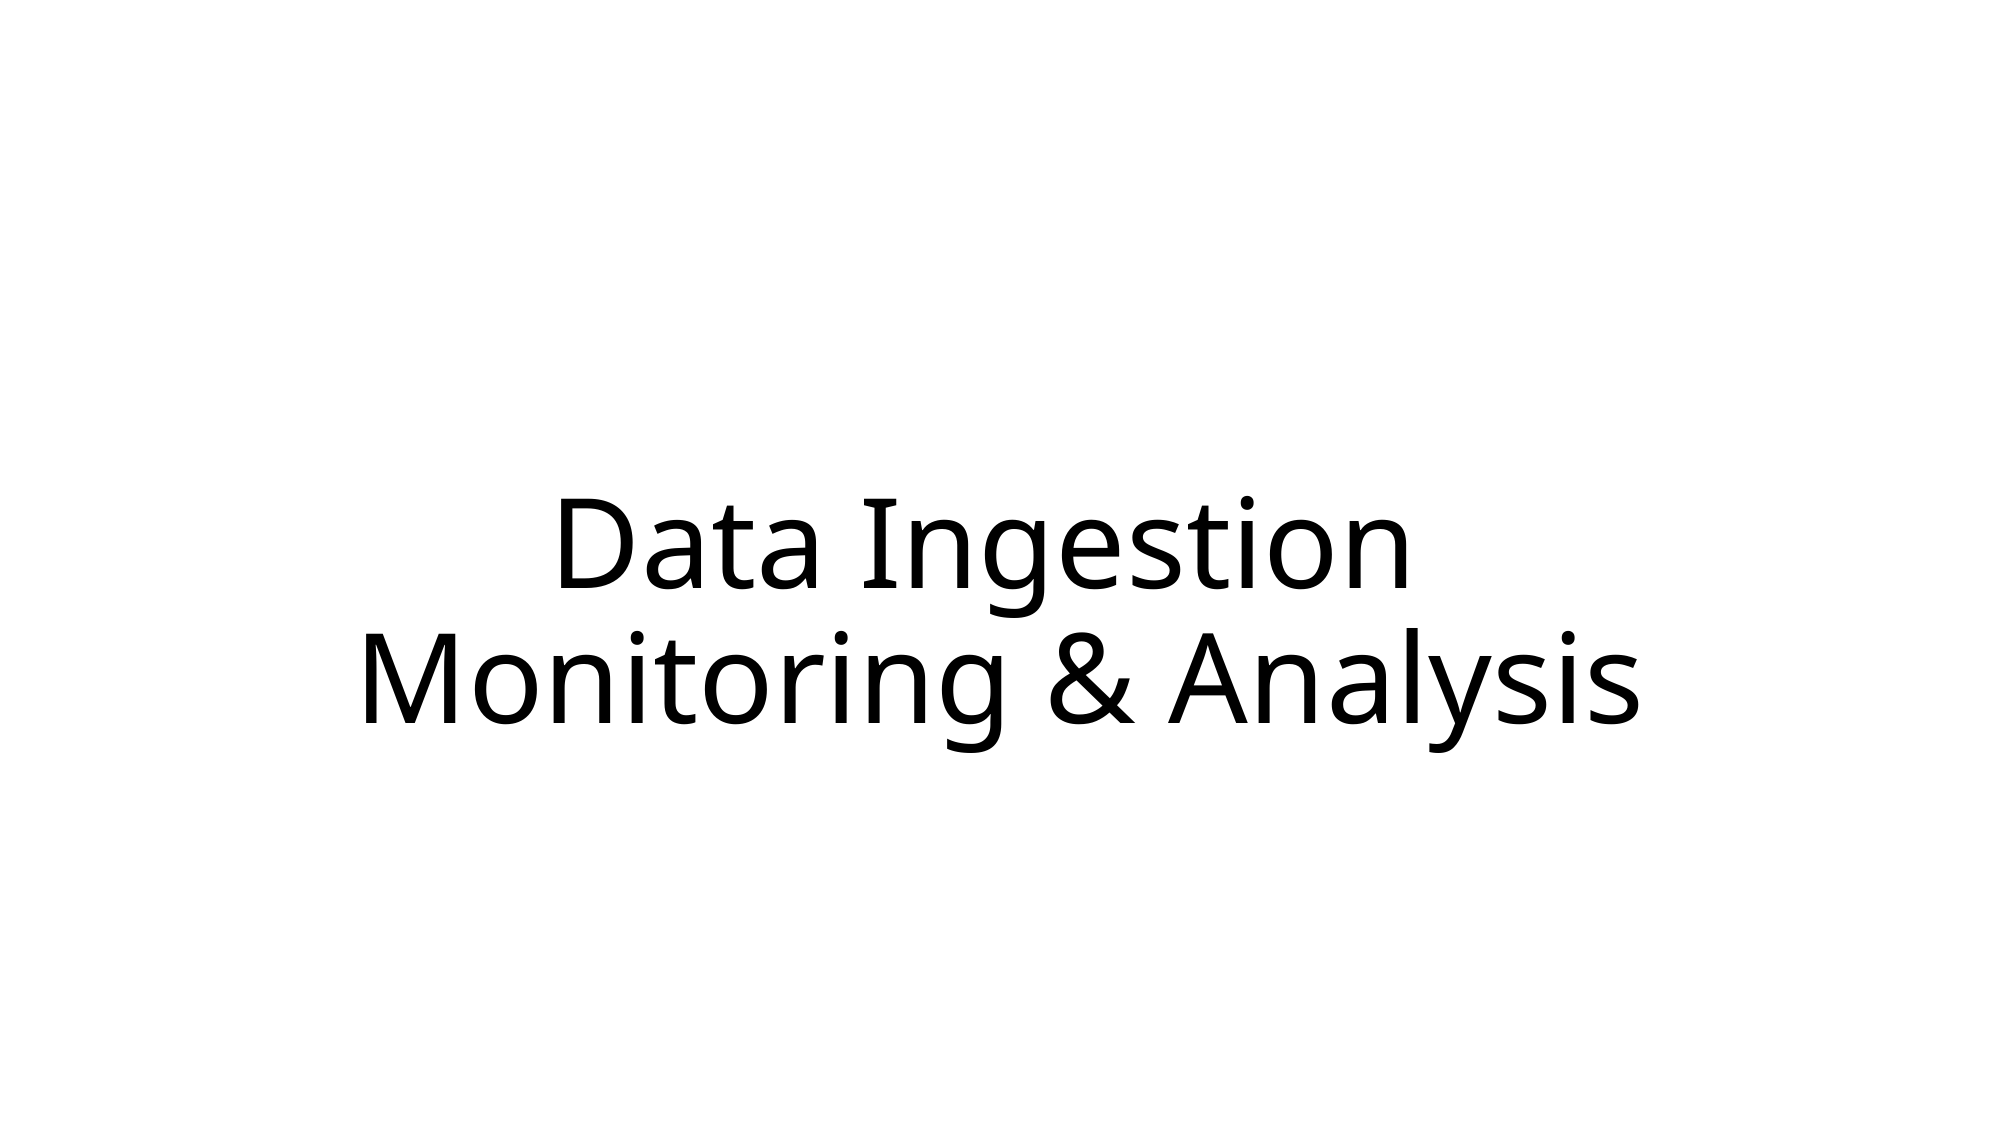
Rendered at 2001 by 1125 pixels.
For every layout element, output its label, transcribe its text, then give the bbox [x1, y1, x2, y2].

title Data Ingestion Monitoring & Analysis [249, 366, 1750, 759]
